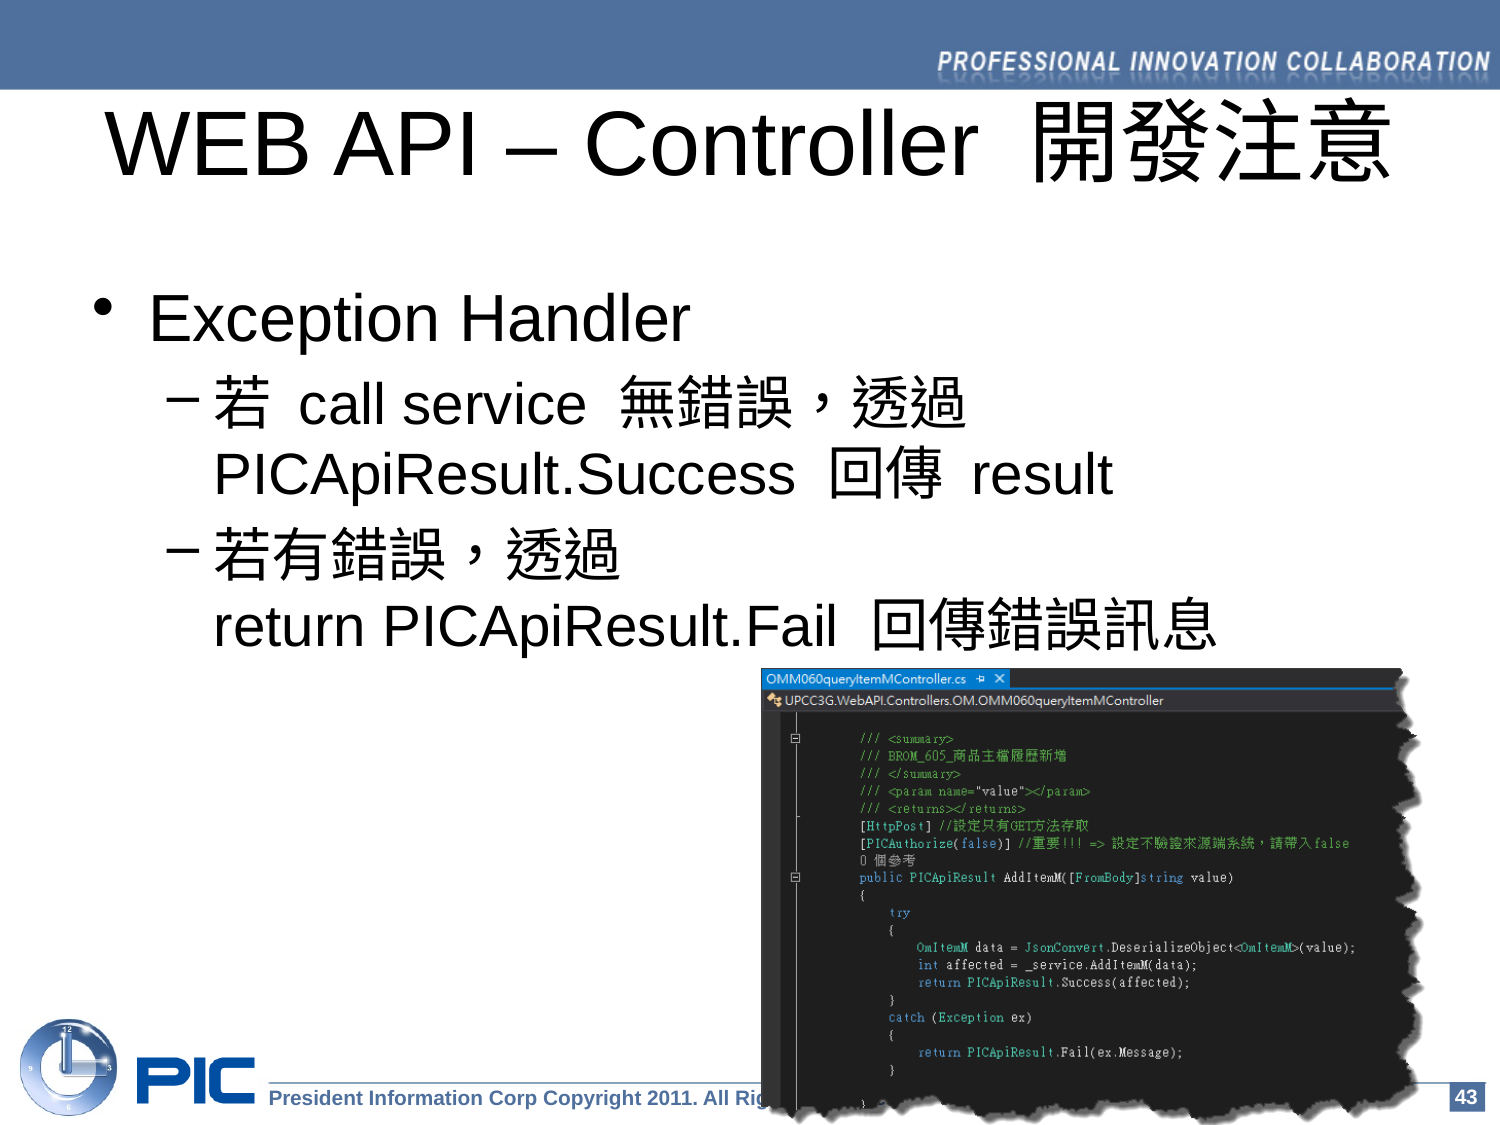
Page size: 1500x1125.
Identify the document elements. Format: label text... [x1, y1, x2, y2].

list Exception Handler 若 call service 無錯誤，透過 PICApiResult.Success 回傳 result 若有錯誤，透過 return PICApiResult.Fail 回傳錯誤訊息 [76, 266, 1428, 1010]
picture [0, 0, 1500, 1125]
title WEB API – Controller 開發注意 [74, 44, 1426, 233]
